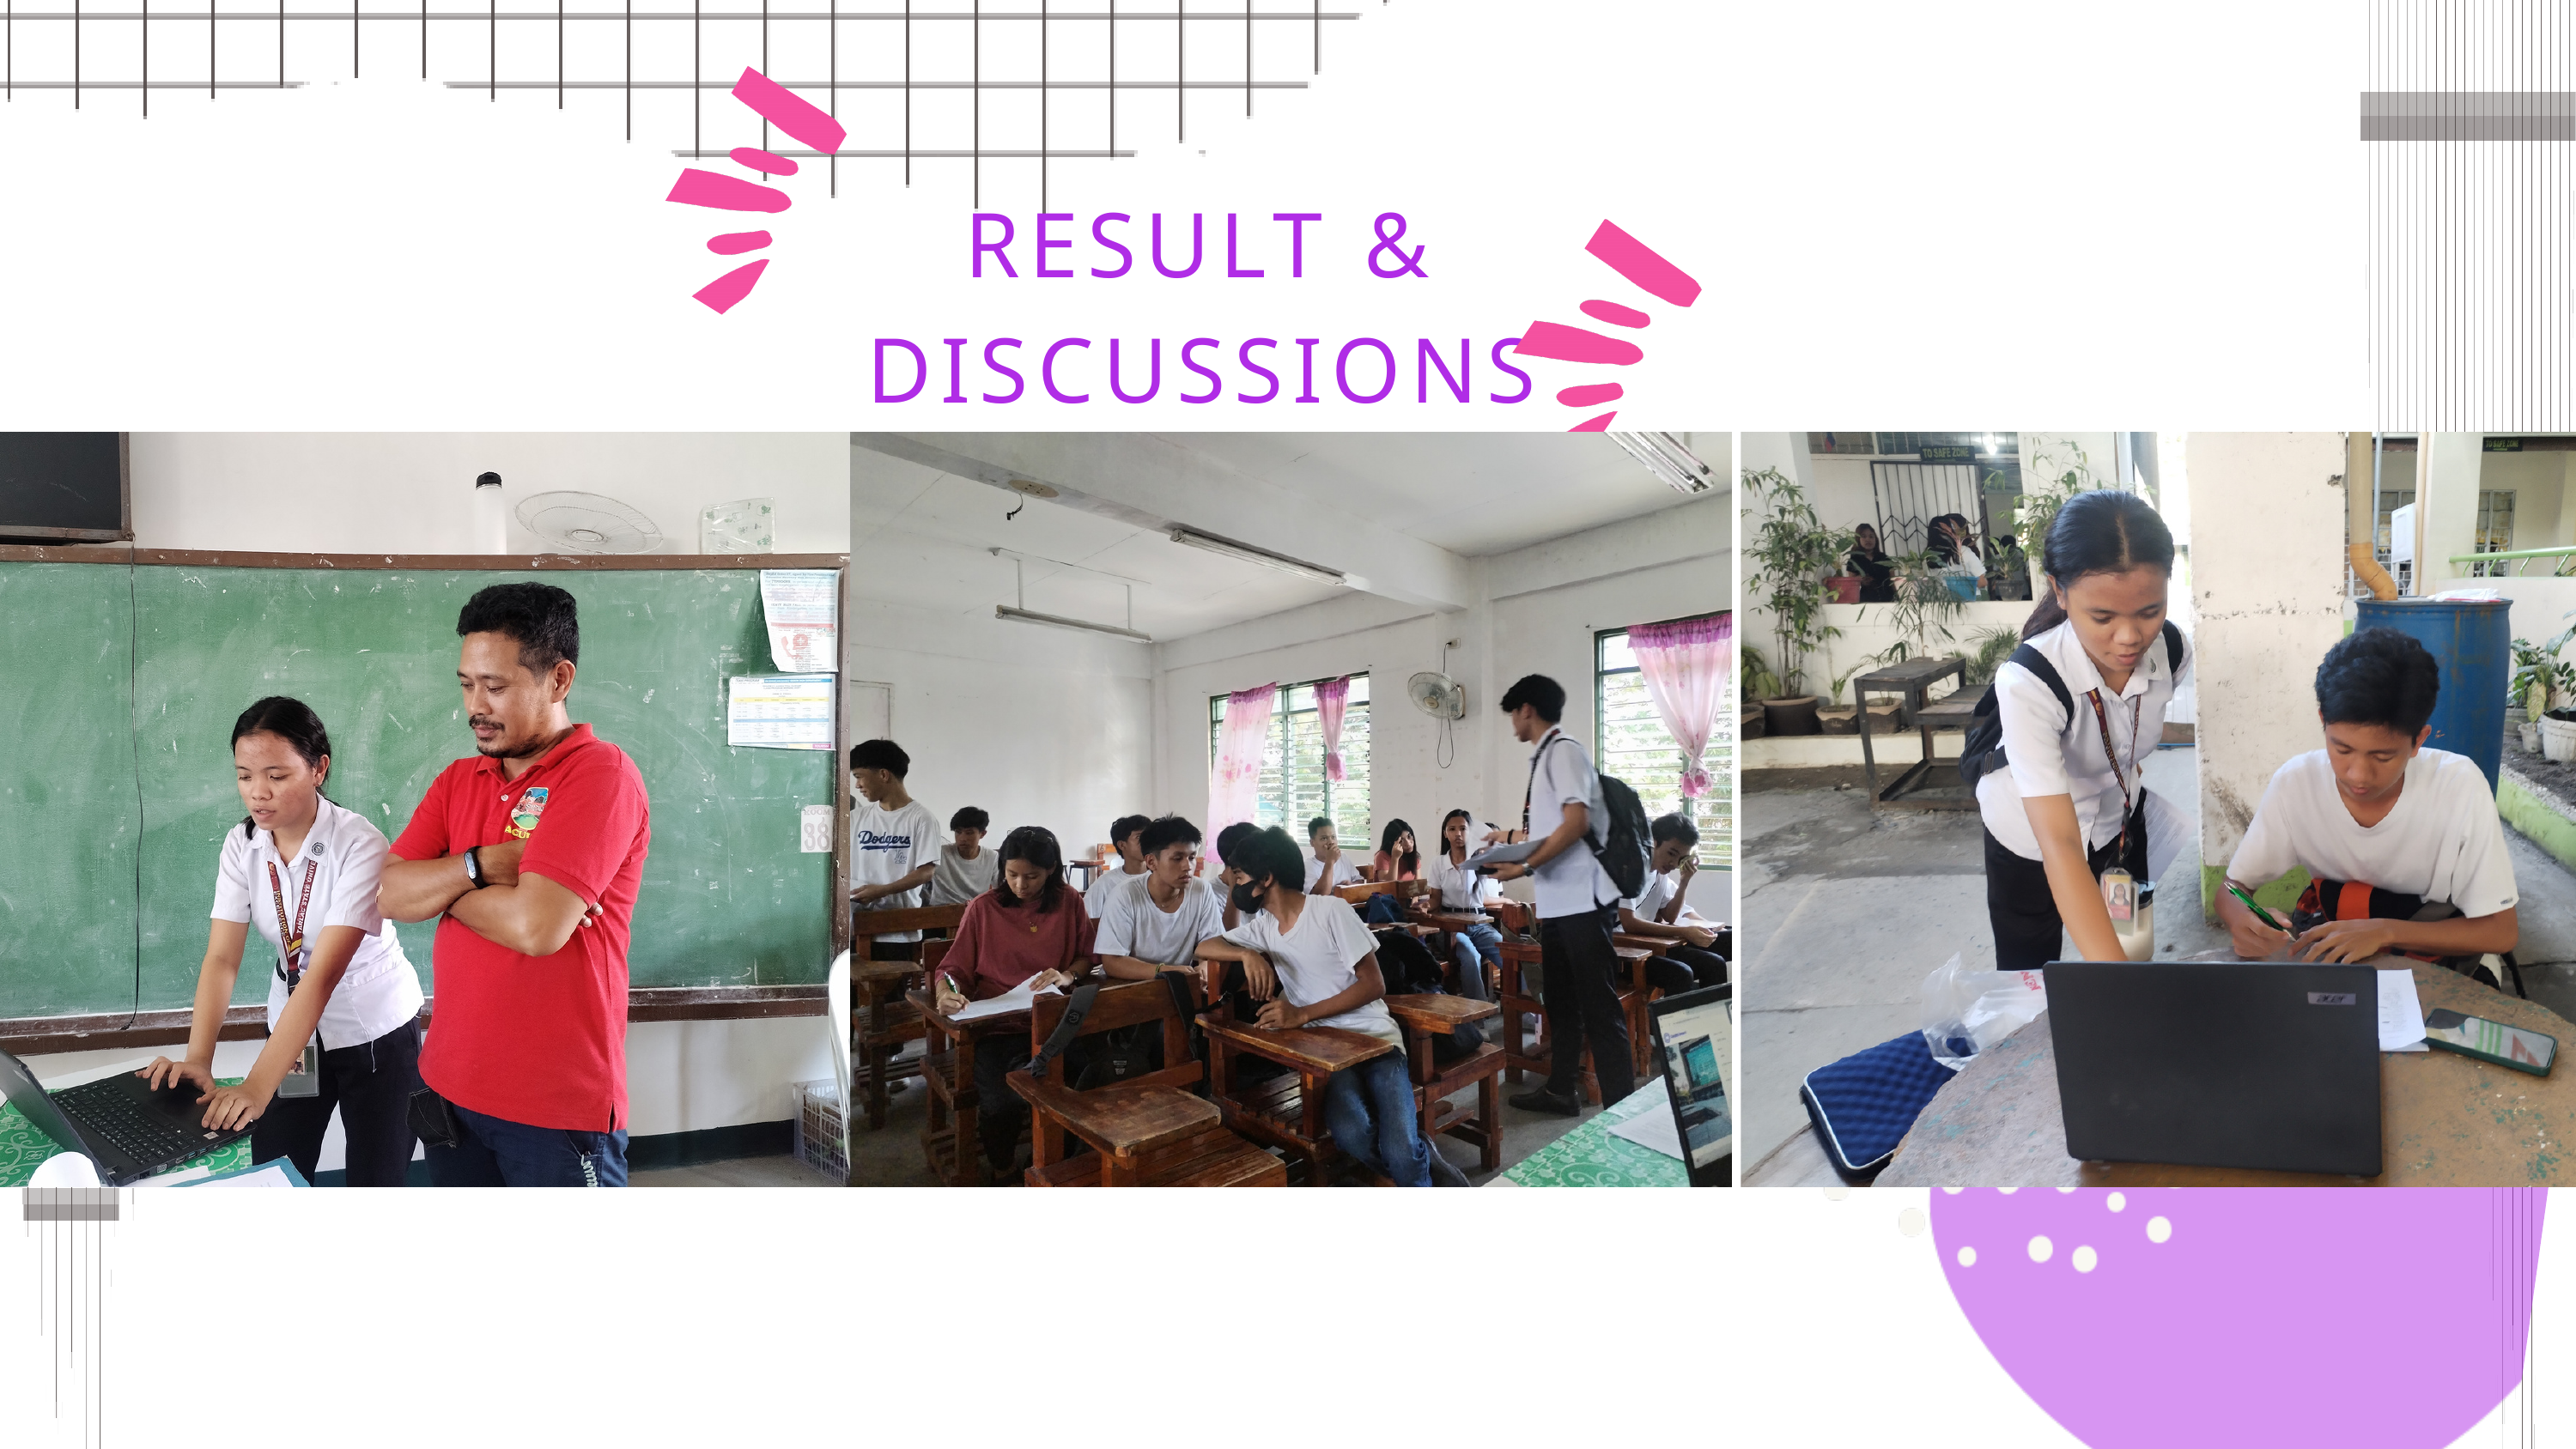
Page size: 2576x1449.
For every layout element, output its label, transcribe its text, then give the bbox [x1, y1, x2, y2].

text_box RESULT & DISCUSSIONS [739, 170, 1663, 421]
text_box [1741, 432, 2576, 1187]
text_box [850, 432, 1733, 1187]
text_box [0, 0, 1390, 219]
text_box [0, 1187, 172, 1449]
text_box [2512, 1187, 2576, 1449]
text_box [1477, 218, 1704, 432]
text_box [0, 432, 850, 1187]
text_box [2360, 0, 2576, 432]
text_box [629, 65, 851, 322]
text_box [1741, 1187, 2549, 1449]
